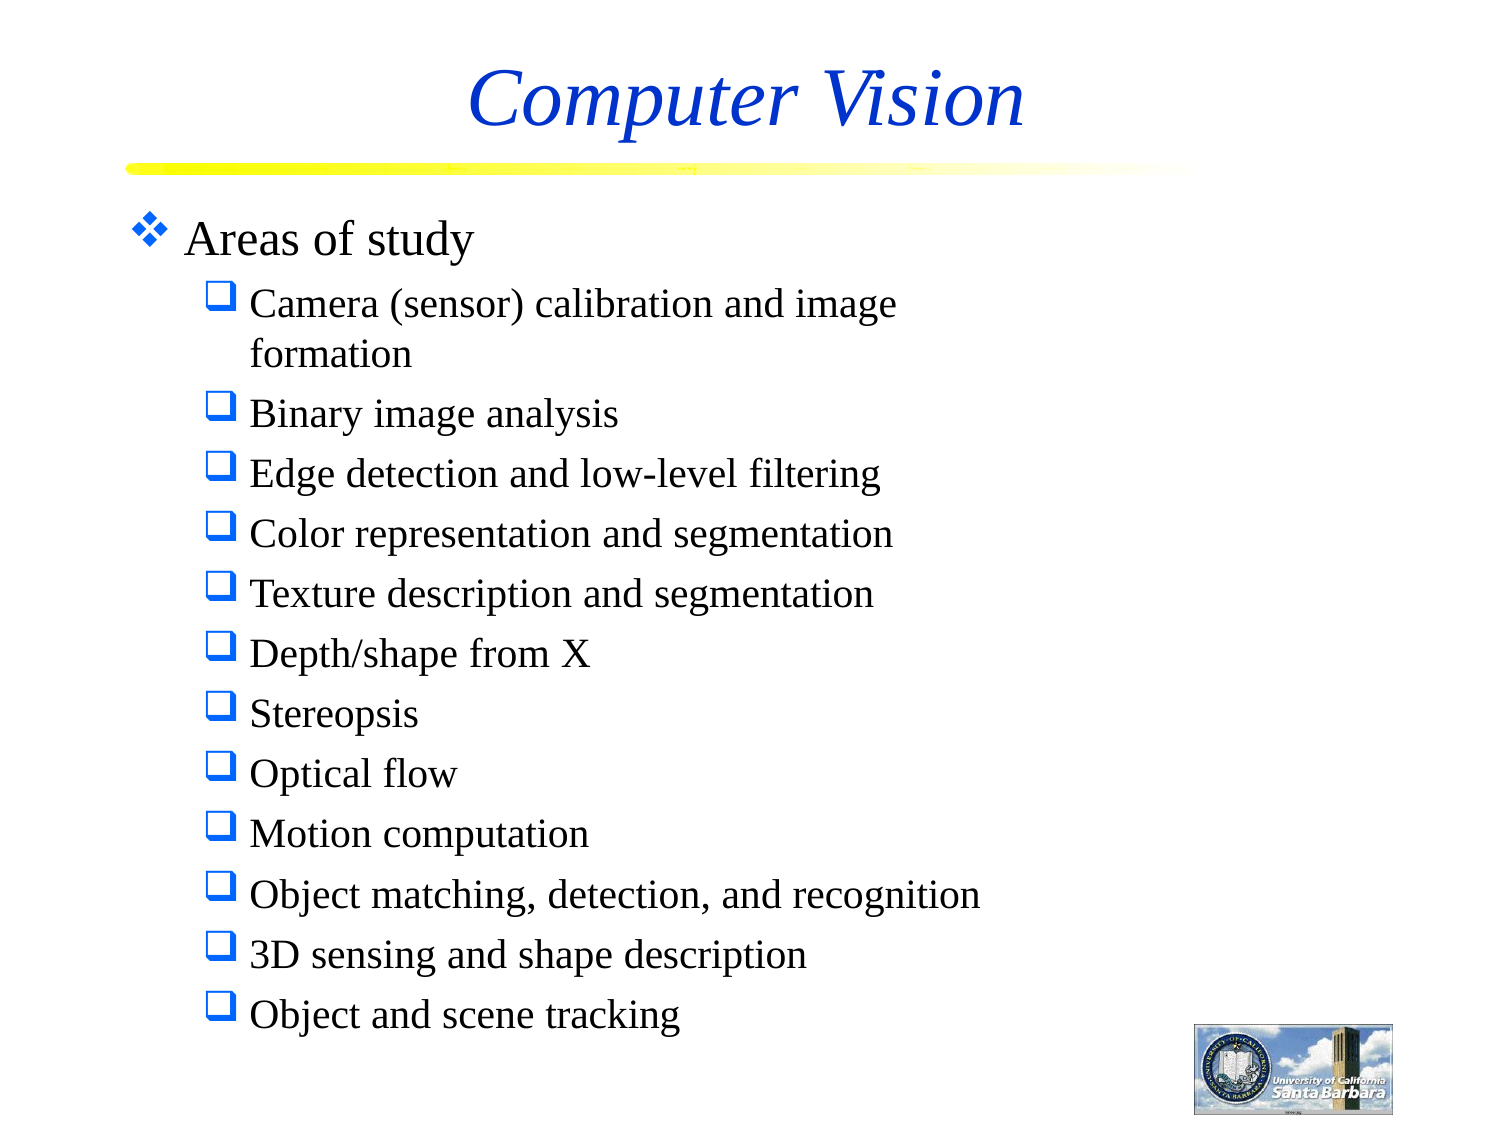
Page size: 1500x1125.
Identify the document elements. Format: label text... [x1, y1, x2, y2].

title Computer Vision [83, 40, 1417, 231]
picture [1194, 1024, 1393, 1115]
text_box Areas of study Camera (sensor) calibration and image formation Binary image analysis Edge detection and low-level filtering Color representation and segmentation Texture description and segmentation Depth/shape from X Stereopsis Optical flow Motion computation Object matching, detection, and recognition 3D sensing and shape description Object and scene tracking [125, 191, 1071, 1037]
